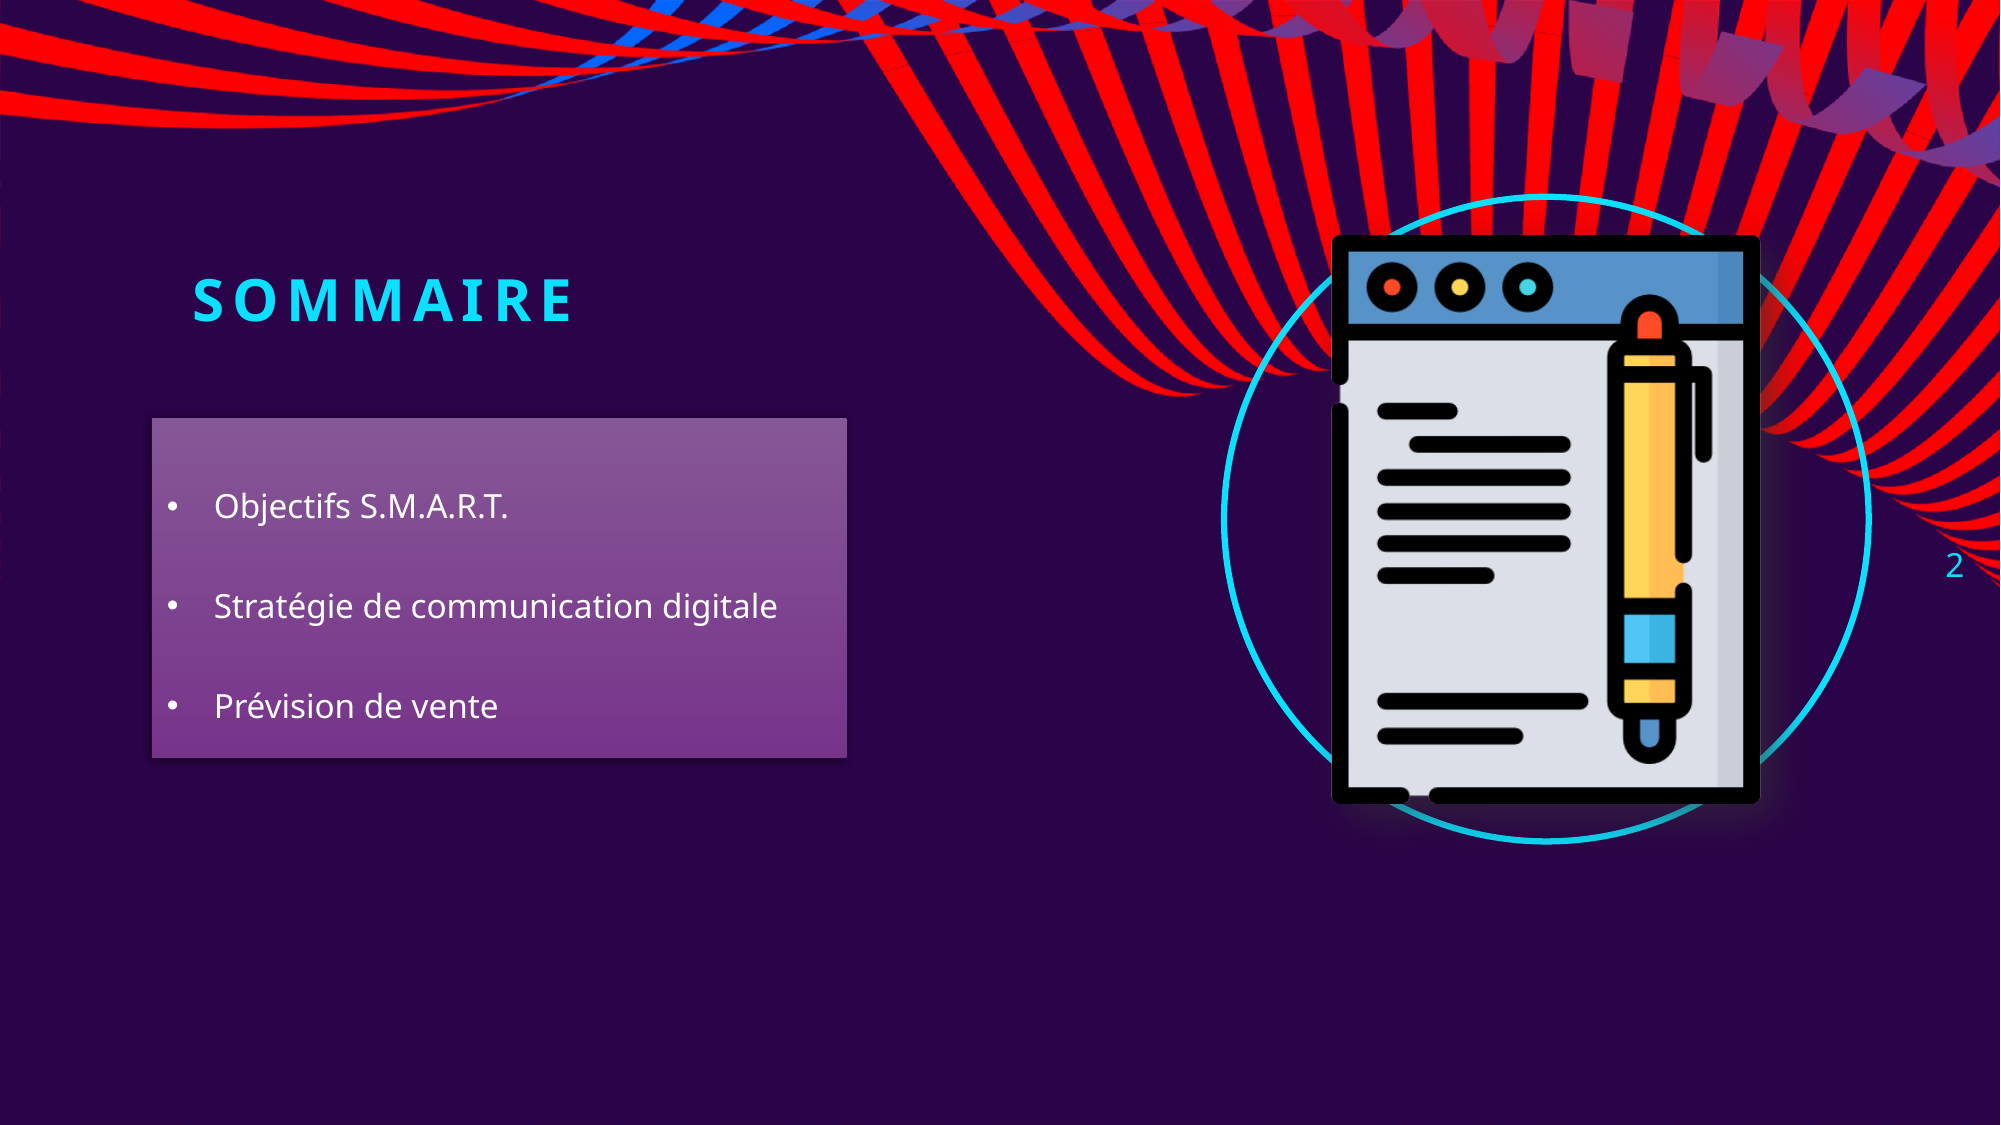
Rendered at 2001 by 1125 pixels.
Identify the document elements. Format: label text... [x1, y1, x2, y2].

slide_number 2 [1889, 519, 1980, 615]
picture [0, 0, 2000, 1125]
title SOMMAIRE [177, 263, 597, 352]
list Objectifs S.M.A.R.T. Stratégie de communication digitale Prévision de vente [151, 418, 847, 758]
